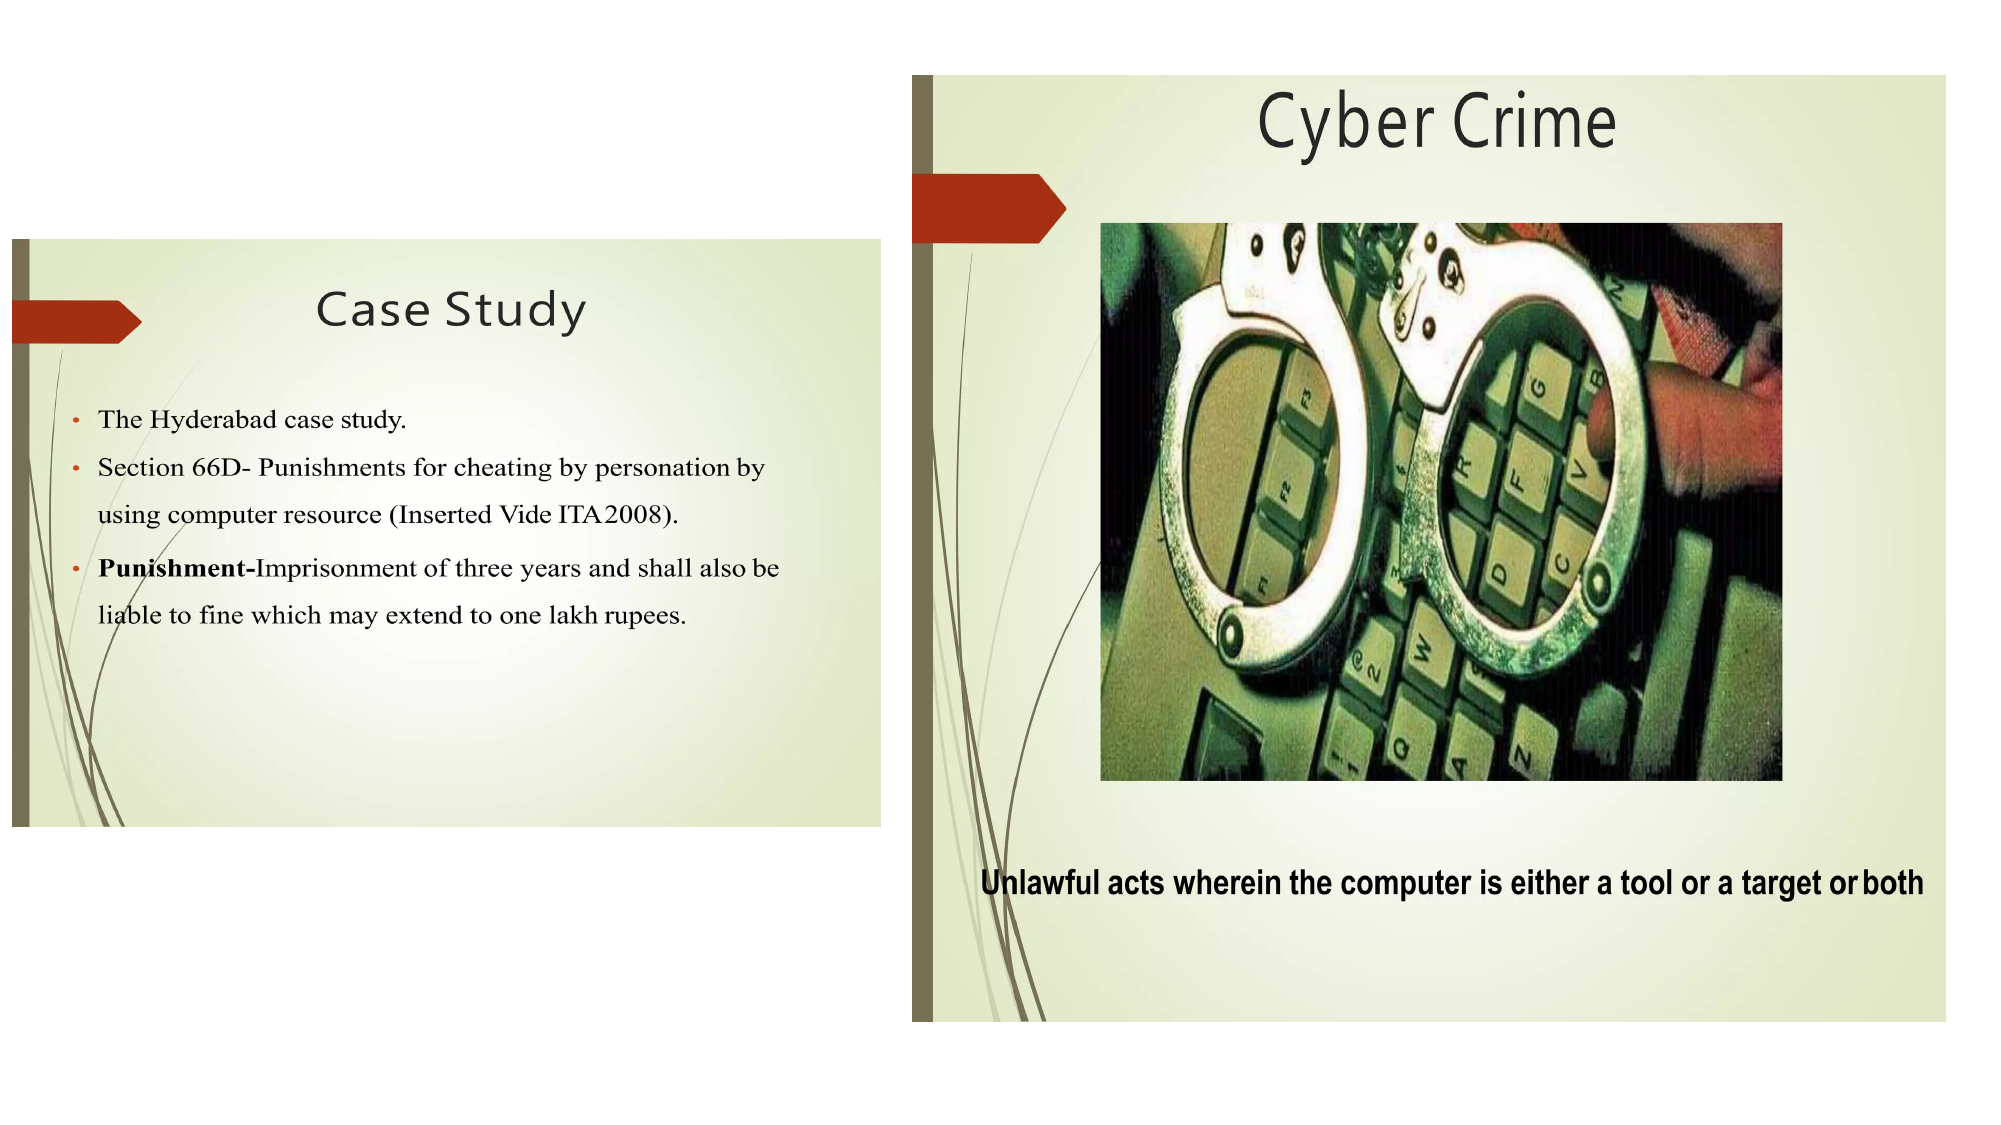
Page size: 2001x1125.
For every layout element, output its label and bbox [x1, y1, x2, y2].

picture [12, 239, 881, 827]
picture [912, 75, 1946, 1022]
